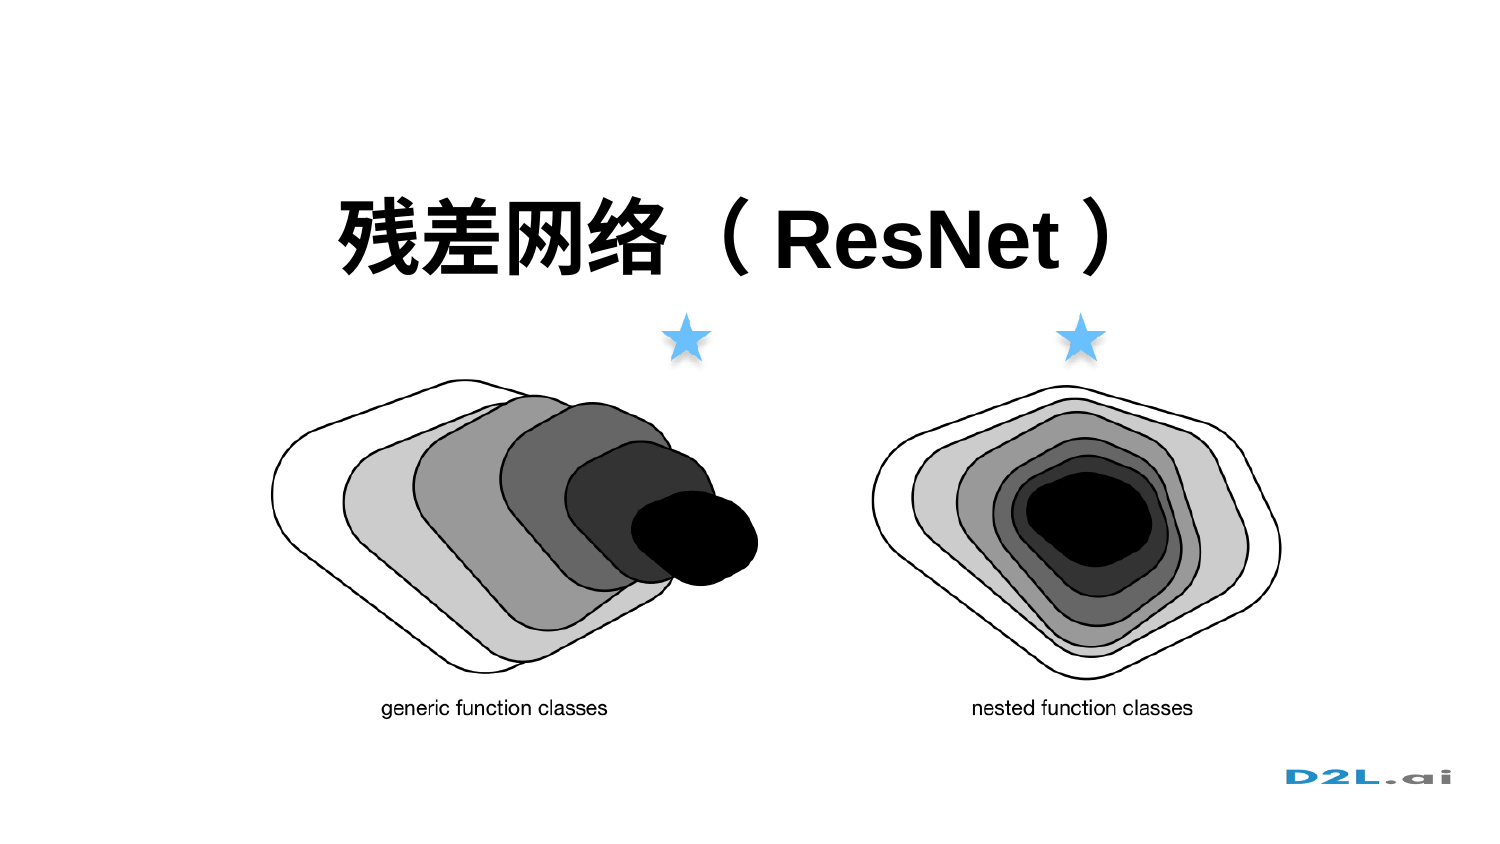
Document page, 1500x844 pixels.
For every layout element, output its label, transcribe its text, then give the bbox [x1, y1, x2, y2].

picture [1284, 745, 1454, 806]
title 残差网络（ResNet） [111, 157, 1388, 312]
picture [195, 310, 1305, 734]
